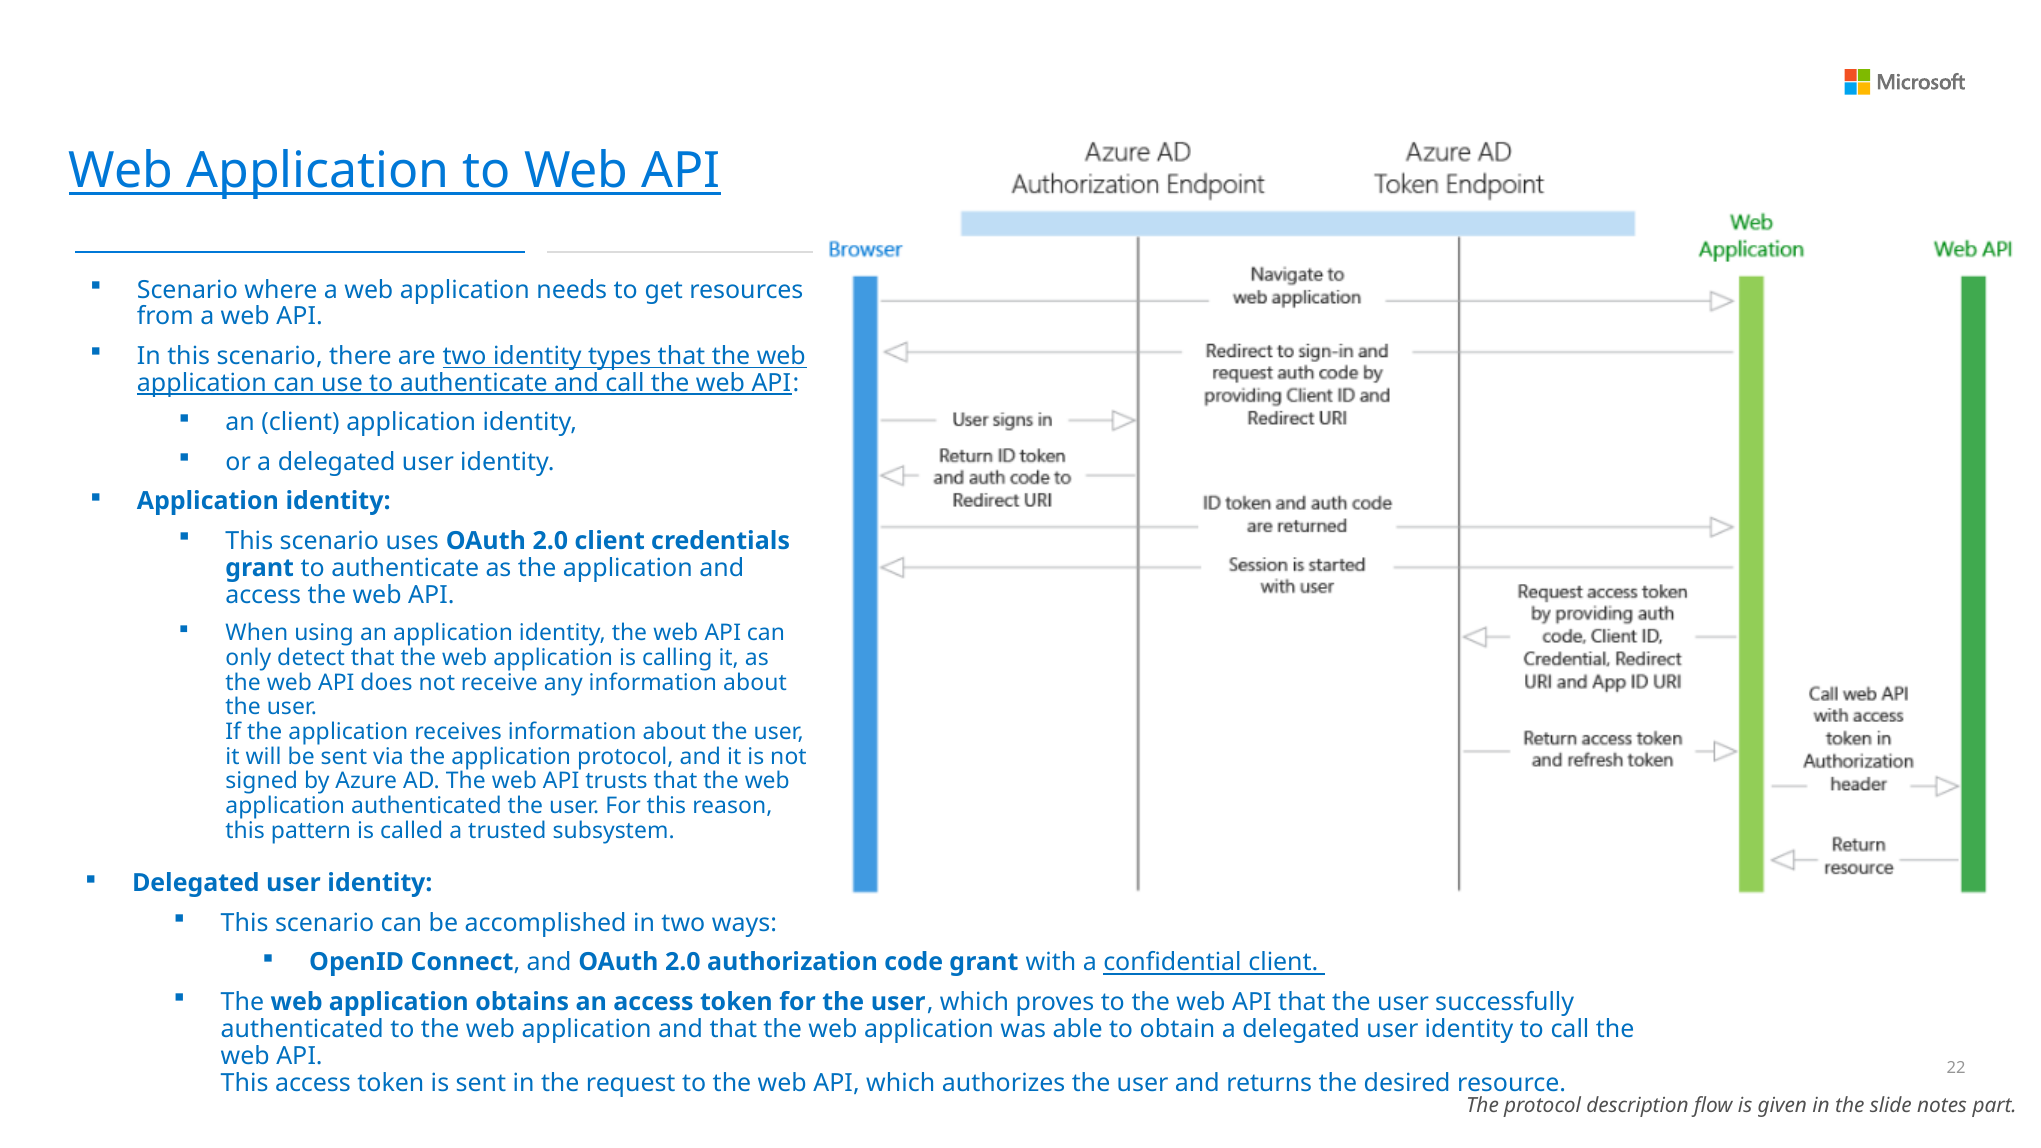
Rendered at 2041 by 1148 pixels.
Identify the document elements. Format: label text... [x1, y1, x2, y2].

text_box Scenario where a web application needs to get resources from a web API. In this scenario, there are two identity types that the web application can use to authenticate and call the web API: an (client) application identity, or a delegated user identity. Application identity: This scenario uses OAuth 2.0 client credentials grant to authenticate as the application and access the web API. When using an application identity, the web API can only detect that the web application is calling it, as the web API does not receive any information about the user. If the application receives information about the user, it will be sent via the application protocol, and it is not signed by Azure AD. The web API trusts that the web application authenticated the user. For this reason, this pattern is called a trusted subsystem. [60, 252, 813, 846]
list Web Application to Web API [45, 120, 813, 200]
slide_number 21 [1904, 1058, 1966, 1077]
text_box The protocol description flow is given in the slide notes part. [1436, 1083, 2041, 1129]
picture [813, 120, 2041, 931]
text_box Delegated user identity: This scenario can be accomplished in two ways: OpenID Connect, and OAuth 2.0 authorization code grant with a confidential client. The web application obtains an access token for the user, which proves to the web API that the user successfully authenticated to the web application and that the web application was able to obtain a delegated user identity to call the web API. This access token is sent in the request to the web API, which authorizes the user and returns the desired resource. [55, 846, 1680, 1121]
